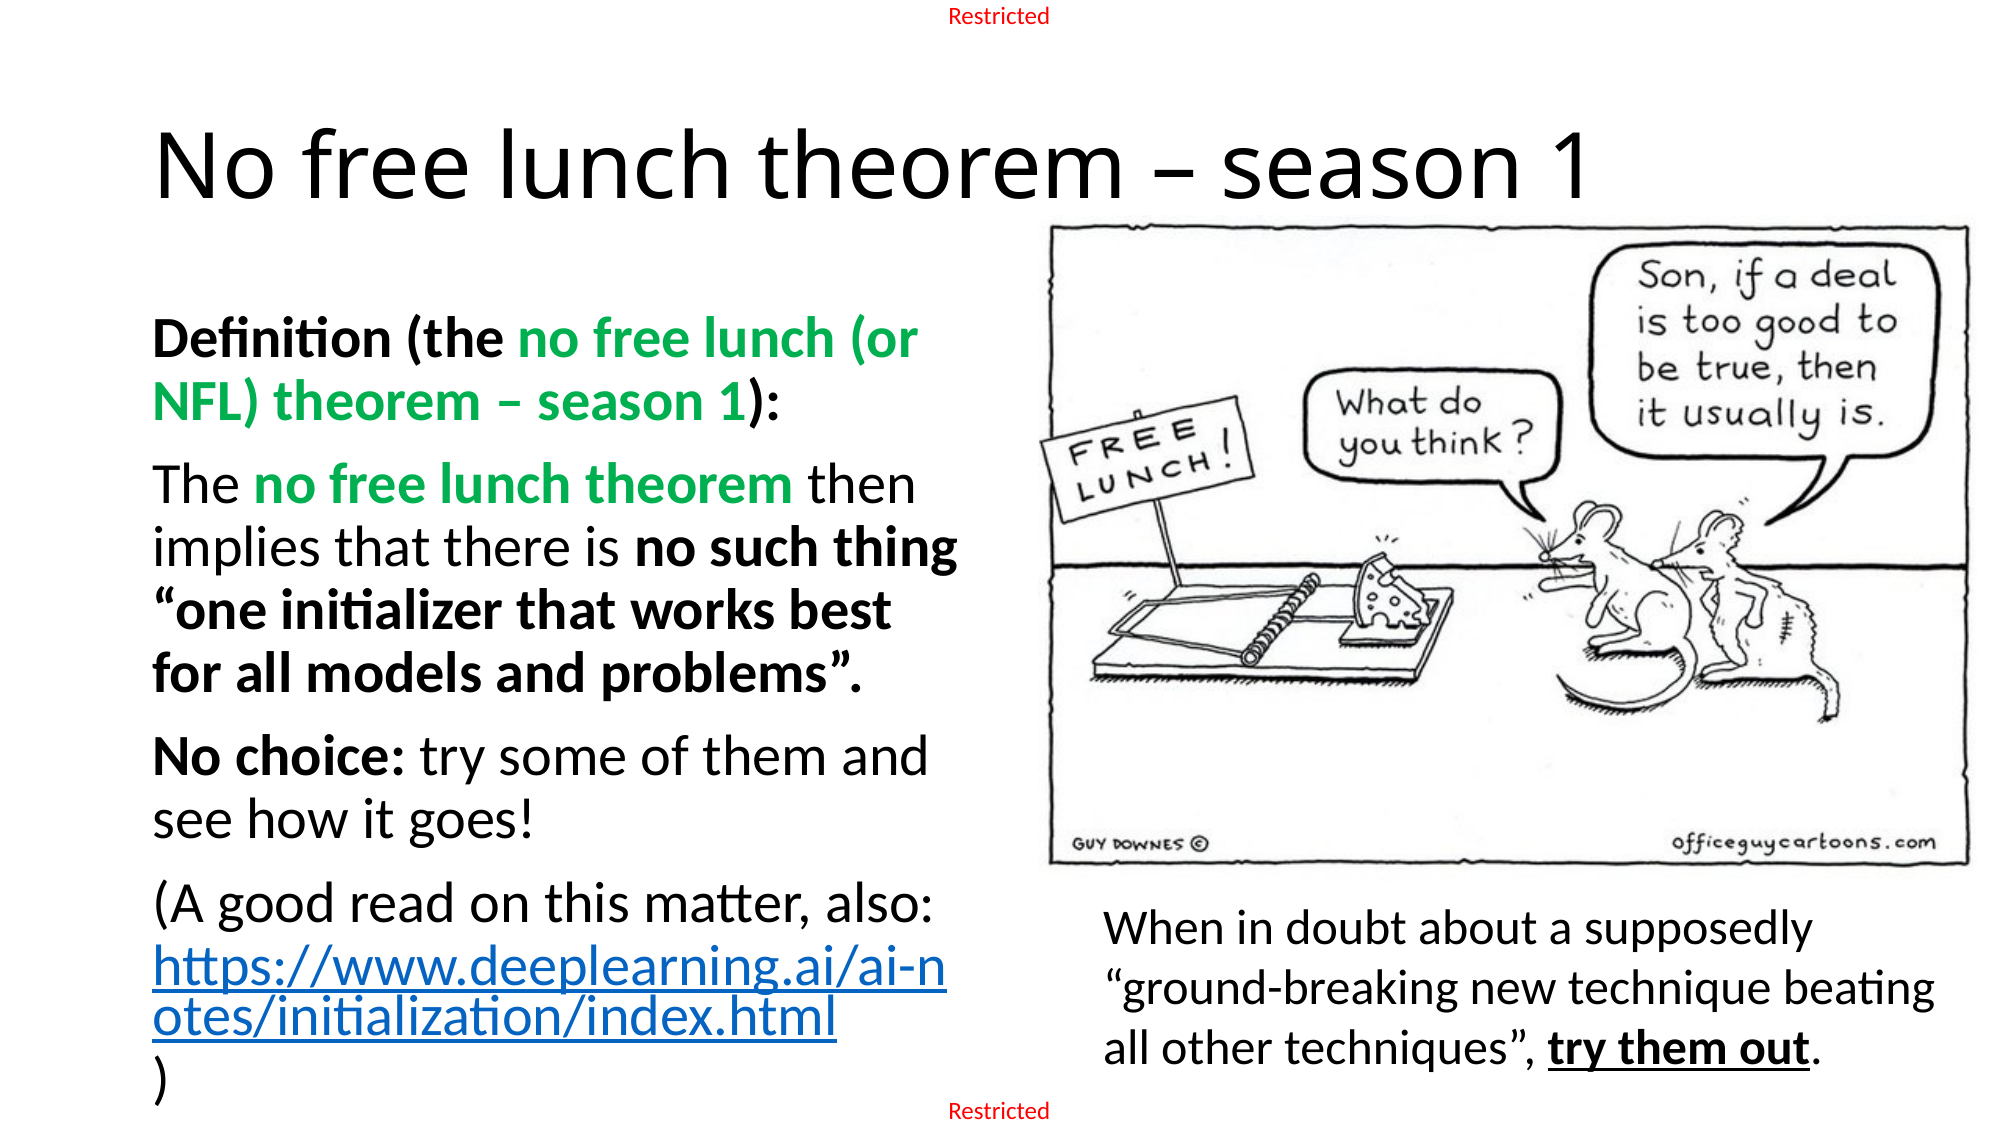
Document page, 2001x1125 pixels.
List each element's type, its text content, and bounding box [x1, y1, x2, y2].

text_box When in doubt about a supposedly “ground-breaking new technique beating all other techniques”, try them out. [1088, 887, 1990, 1082]
title No free lunch theorem – season 1 [137, 59, 1863, 278]
picture [1038, 215, 1980, 882]
list Definition (the no free lunch (or NFL) theorem – season 1): The no free lunch theorem then implies that there is no such thing “one initializer that works best for all models and problems”. No choice: try some of them and see how it goes! (A good read on this matter, also: https://www.deeplearning.ai/ai-notes/initialization/index.html) [137, 299, 988, 1125]
